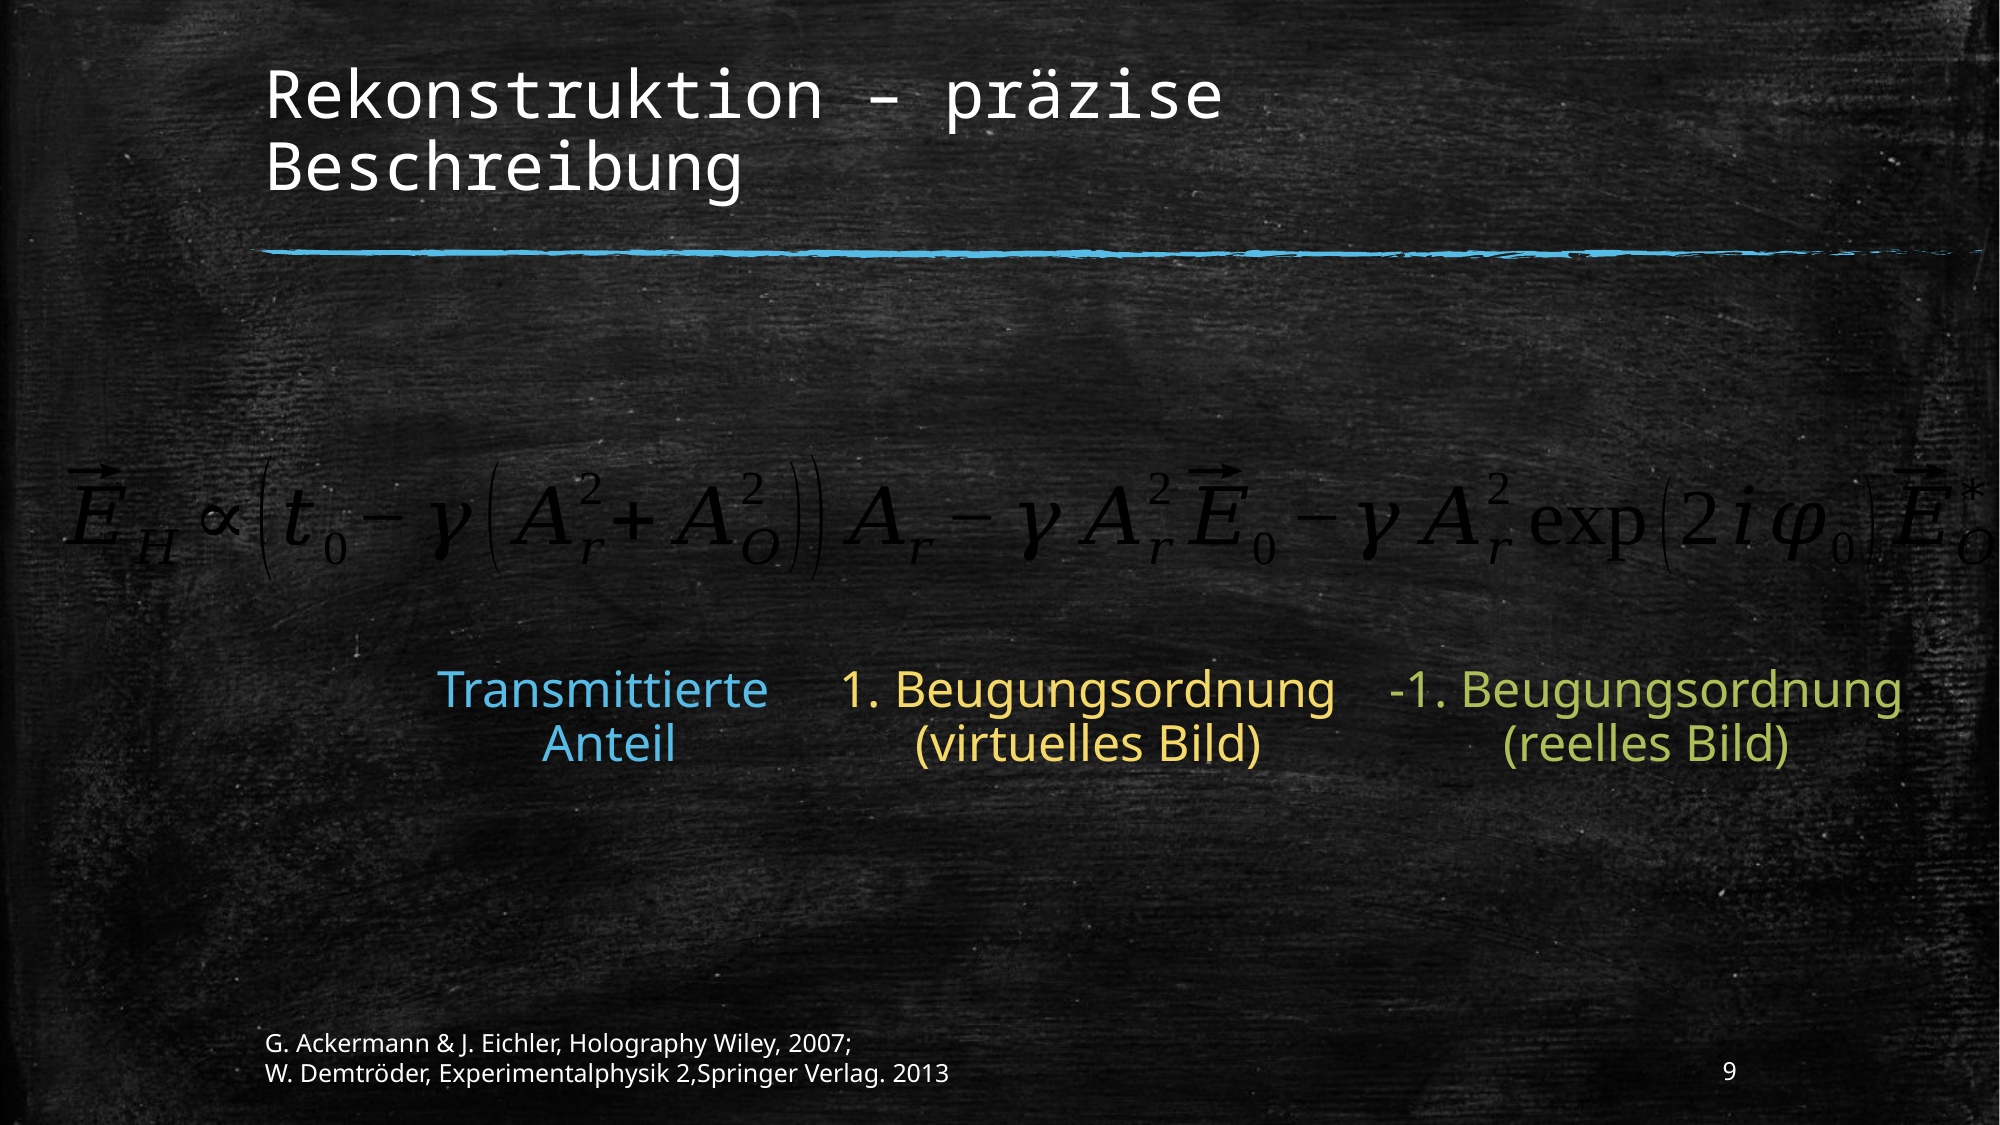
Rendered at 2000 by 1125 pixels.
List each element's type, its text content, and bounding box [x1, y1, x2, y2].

title Rekonstruktion – präzise Beschreibung [249, 45, 1750, 213]
text_box -1. Beugungsordnung (reelles Bild) [1374, 656, 1919, 780]
text_box 1. Beugungsordnung (virtuelles Bild) [824, 656, 1353, 780]
footer G. Ackermann & J. Eichler, Holography Wiley, 2007; W. Demtröder, Experimentalphysik 2,Springer Verlag. 2013 [249, 1050, 1288, 1096]
text_box Transmittierte Anteil [422, 656, 785, 780]
slide_number 9 [1562, 1050, 1752, 1096]
